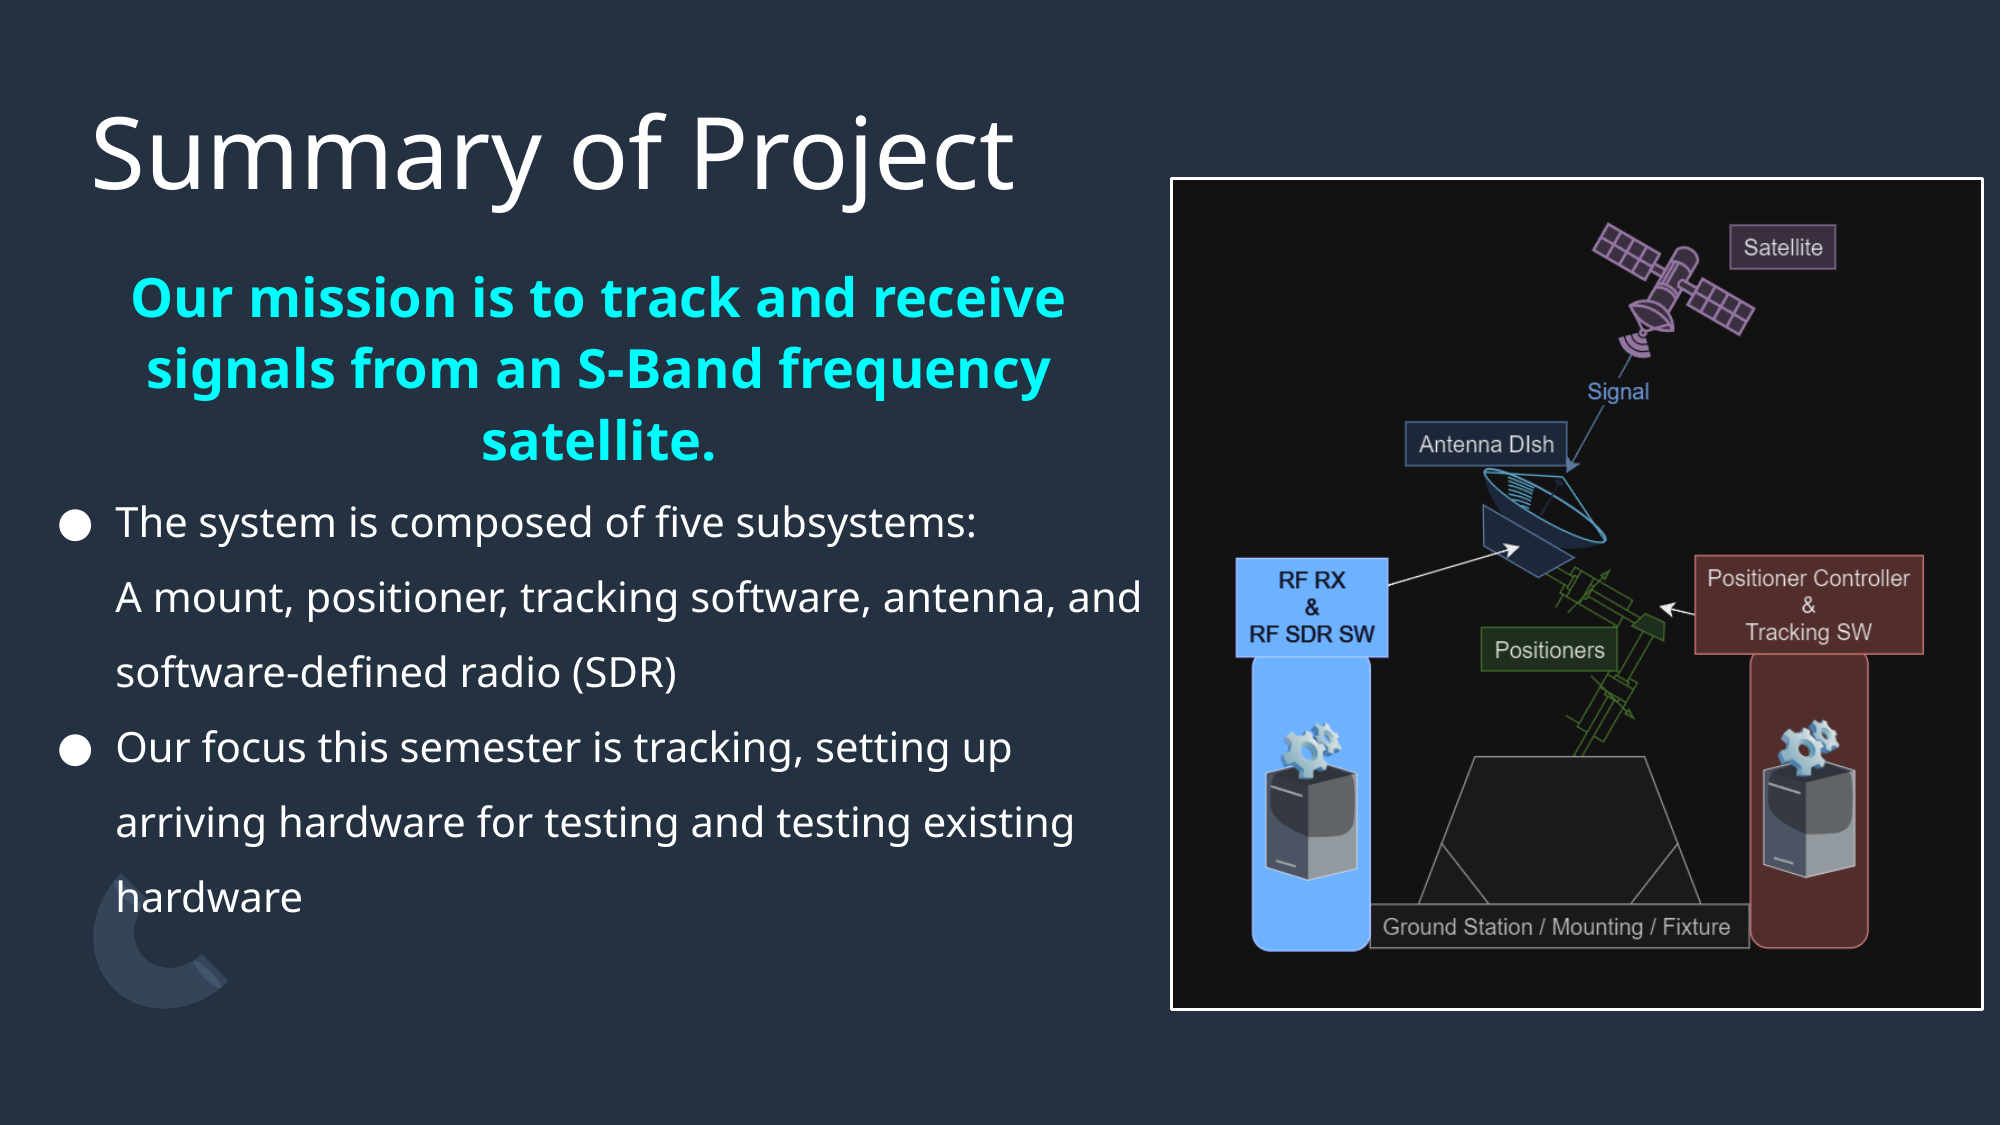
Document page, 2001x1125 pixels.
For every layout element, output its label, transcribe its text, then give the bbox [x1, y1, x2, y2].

text_box The system is composed of five subsystems: A mount, positioner, tracking software, antenna, and software-defined radio (SDR) Our focus this semester is tracking, setting up arriving hardware for testing and testing existing hardware [25, 455, 1173, 1070]
title Summary of Project [90, 90, 1910, 241]
picture [1172, 179, 1981, 1008]
text_box Our mission is to track and receive signals from an S-Band frequency satellite. [25, 241, 1167, 455]
